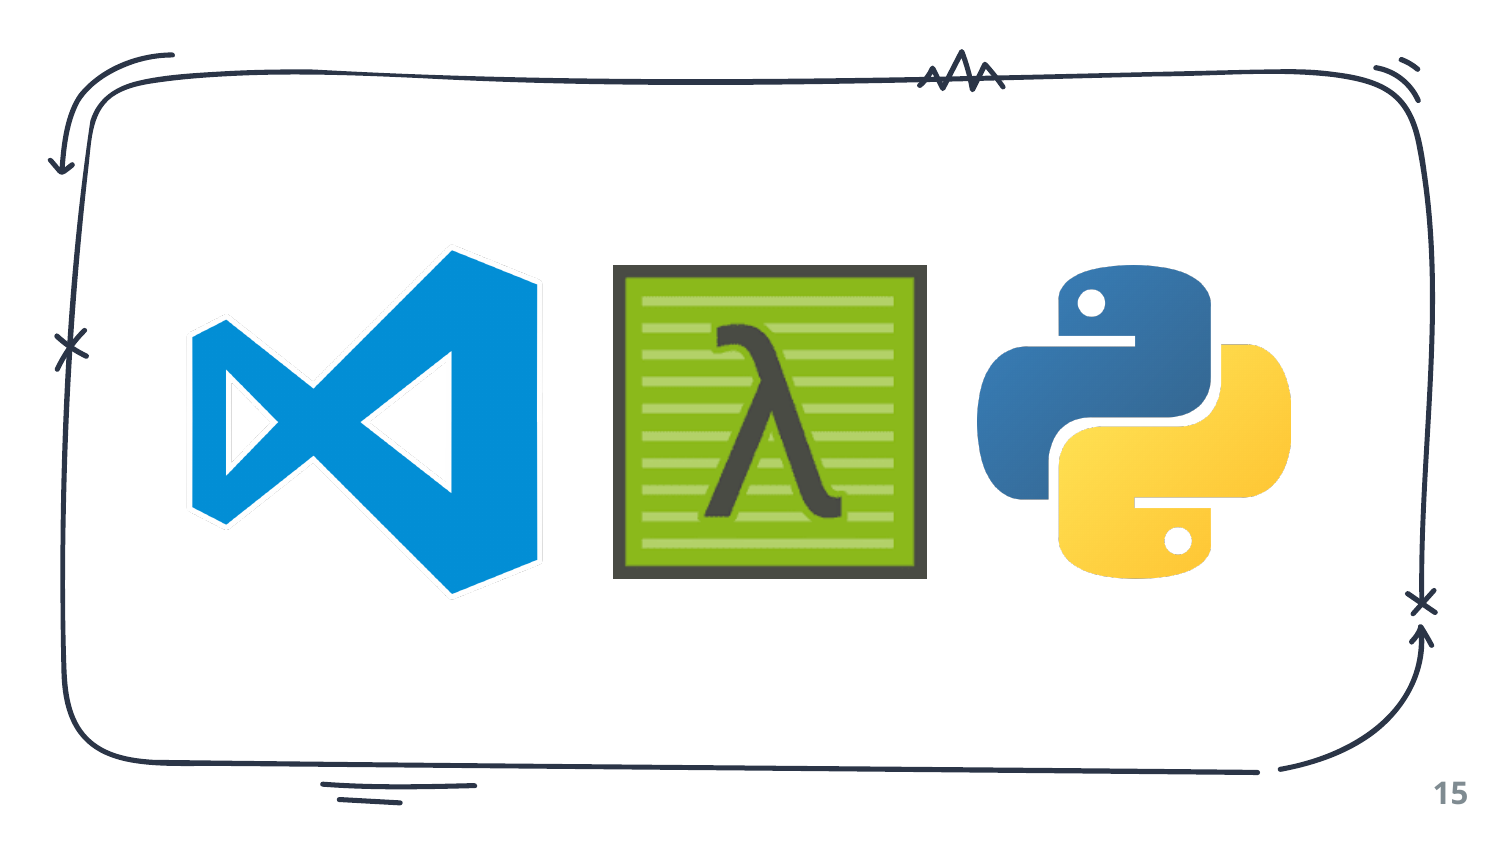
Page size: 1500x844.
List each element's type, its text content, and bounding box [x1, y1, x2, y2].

picture [184, 242, 544, 602]
picture [977, 265, 1291, 579]
picture [613, 265, 927, 579]
slide_number 15 [1378, 769, 1469, 820]
